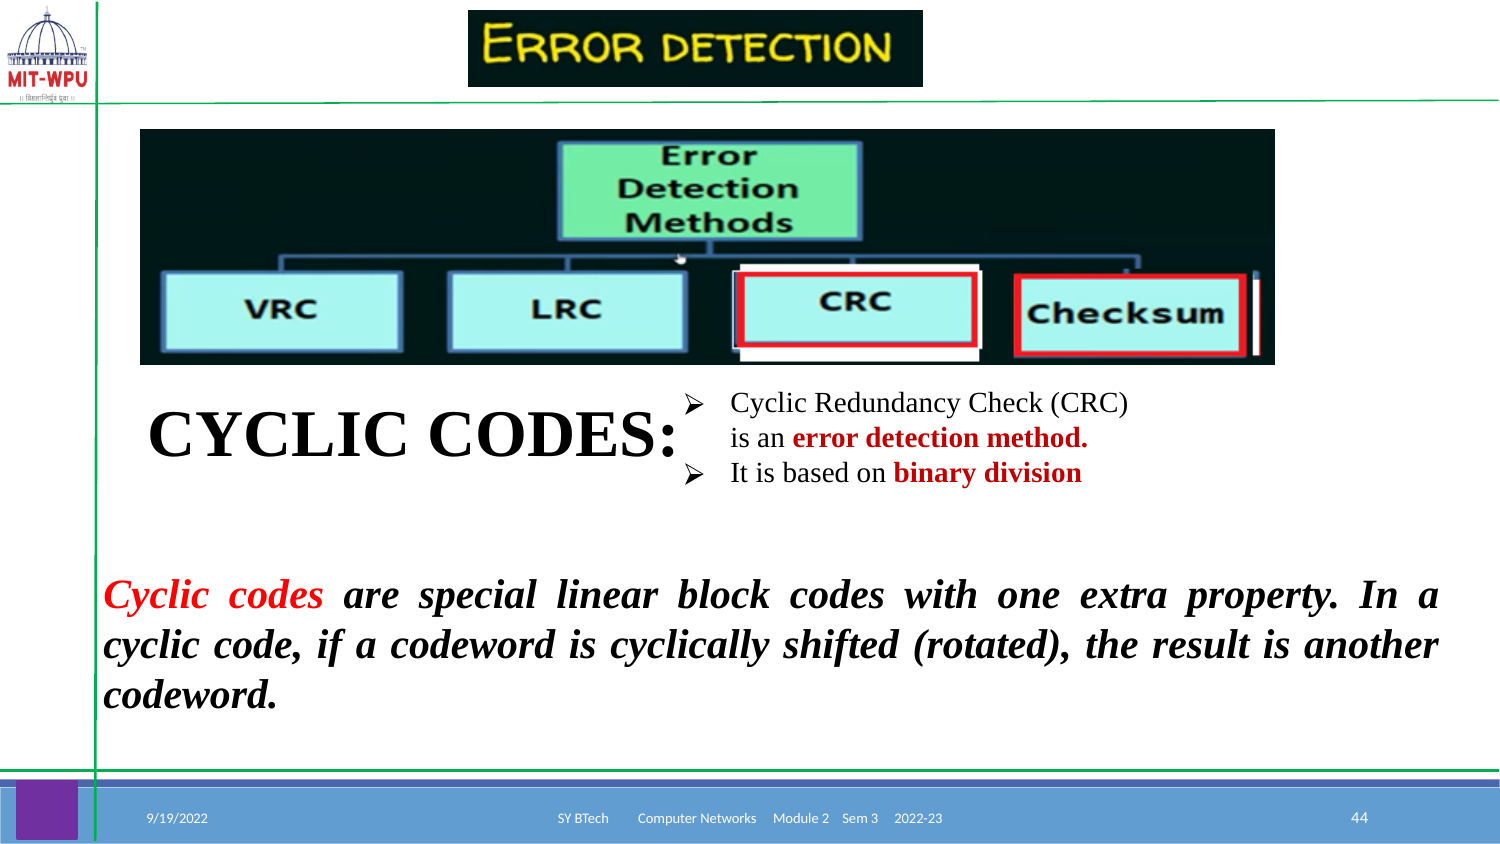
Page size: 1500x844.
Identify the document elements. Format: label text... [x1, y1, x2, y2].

slide_number ‹#› [1218, 794, 1380, 840]
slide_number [135, 794, 440, 840]
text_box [0, 100, 89, 104]
text_box Cyclic codes are special linear block codes with one extra property. In a cyclic code, if a codeword is cyclically shifted (rotated), the result is another codeword. [102, 501, 1447, 770]
picture [140, 129, 1276, 365]
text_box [94, 1, 98, 770]
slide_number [98, 771, 1447, 783]
text_box [17, 782, 76, 839]
footer SY BTech Computer Networks Module 2 Sem 3 2022-23 [453, 794, 1047, 840]
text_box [94, 780, 98, 842]
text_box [102, 100, 1499, 104]
text_box Cyclic Redundancy Check (CRC) is an error detection method. It is based on binary division [668, 376, 1145, 496]
text_box [6, 5, 88, 98]
text_box CYCLIC CODES: [140, 389, 691, 470]
picture [467, 9, 923, 87]
